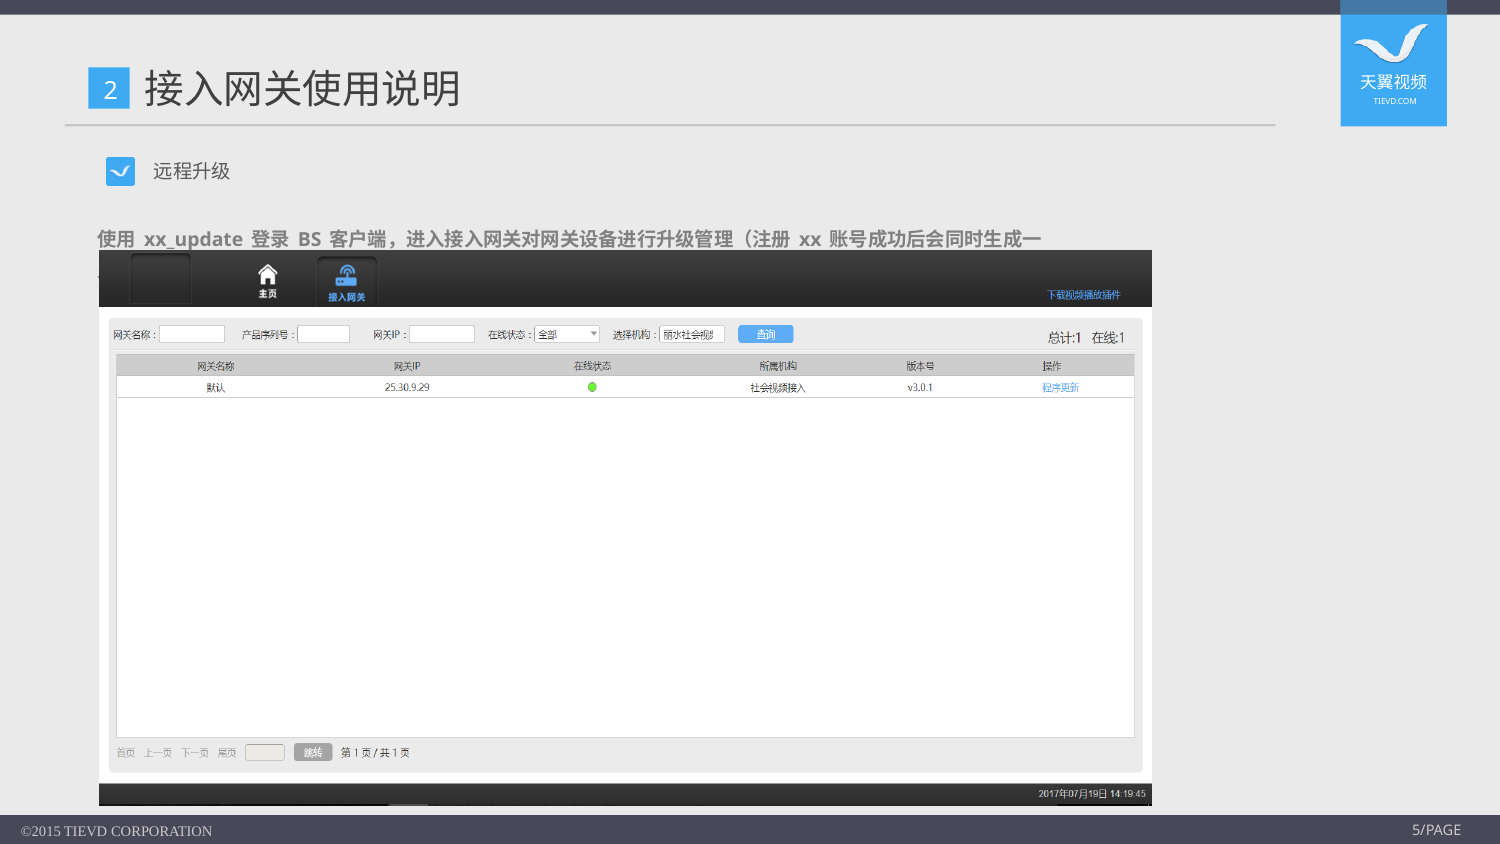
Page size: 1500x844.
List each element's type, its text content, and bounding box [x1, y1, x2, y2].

footer 5/PAGE [1346, 817, 1477, 844]
title 接入网关使用说明 [129, 49, 1069, 127]
slide_number ©2015 TIEVD CORPORATION [5, 817, 361, 844]
list 2 [88, 67, 129, 109]
picture [1352, 23, 1436, 64]
list 远程升级 使用xx_update登录BS客户端，进入接入网关对网关设备进行升级管理（注册xx账号成功后会同时生成一个升级管理账号，账号名称为xx_update,密码默认为123456） [82, 144, 1060, 606]
picture [106, 157, 135, 186]
picture [99, 250, 1152, 806]
